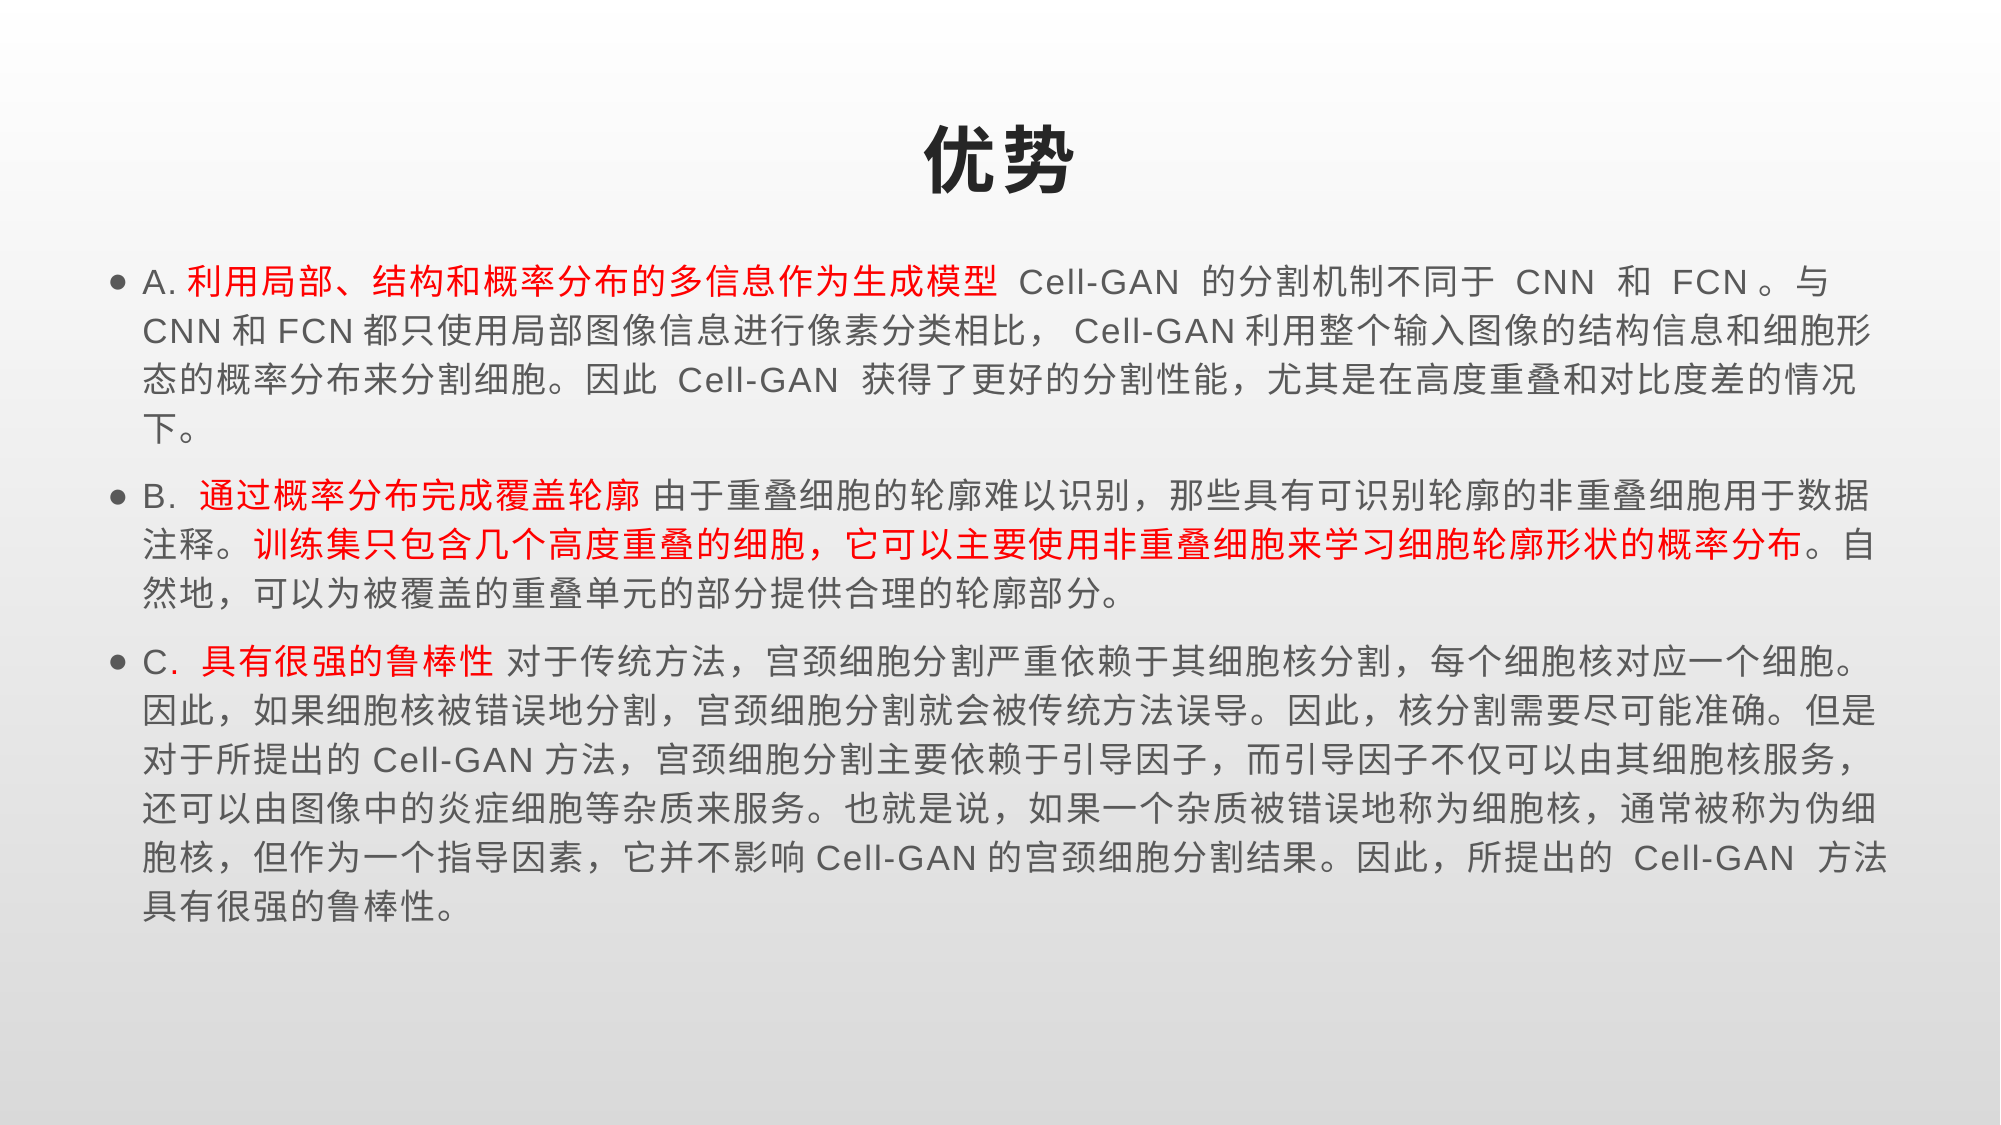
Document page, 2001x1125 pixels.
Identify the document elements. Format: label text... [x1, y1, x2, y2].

list A.利用局部、结构和概率分布的多信息作为生成模型 Cell-GAN 的分割机制不同于 CNN 和 FCN。与CNN和FCN都只使用局部图像信息进行像素分类相比，Cell-GAN利用整个输入图像的结构信息和细胞形态的概率分布来分割细胞。因此 Cell-GAN 获得了更好的分割性能，尤其是在高度重叠和对比度差的情况下。 B. 通过概率分布完成覆盖轮廓 由于重叠细胞的轮廓难以识别，那些具有可识别轮廓的非重叠细胞用于数据注释。训练集只包含几个高度重叠的细胞，它可以主要使用非重叠细胞来学习细胞轮廓形状的概率分布。自然地，可以为被覆盖的重叠单元的部分提供合理的轮廓部分。 C. 具有很强的鲁棒性 对于传统方法，宫颈细胞分割严重依赖于其细胞核分割，每个细胞核对应一个细胞。因此，如果细胞核被错误地分割，宫颈细胞分割就会被传统方法误导。因此，核分割需要尽可能准确。但是对于所提出的Cell-GAN方法，宫颈细胞分割主要依赖于引导因子，而引导因子不仅可以由其细胞核服务，还可以由图像中的炎症细胞等杂质来服务。也就是说，如果一个杂质被错误地称为细胞核，通常被称为伪细胞核，但作为一个指导因素，它并不影响Cell-GAN的宫颈细胞分割结果。因此，所提出的 Cell-GAN 方法具有很强的鲁棒性。 [99, 243, 1900, 1026]
title 优势 [99, 99, 1900, 217]
